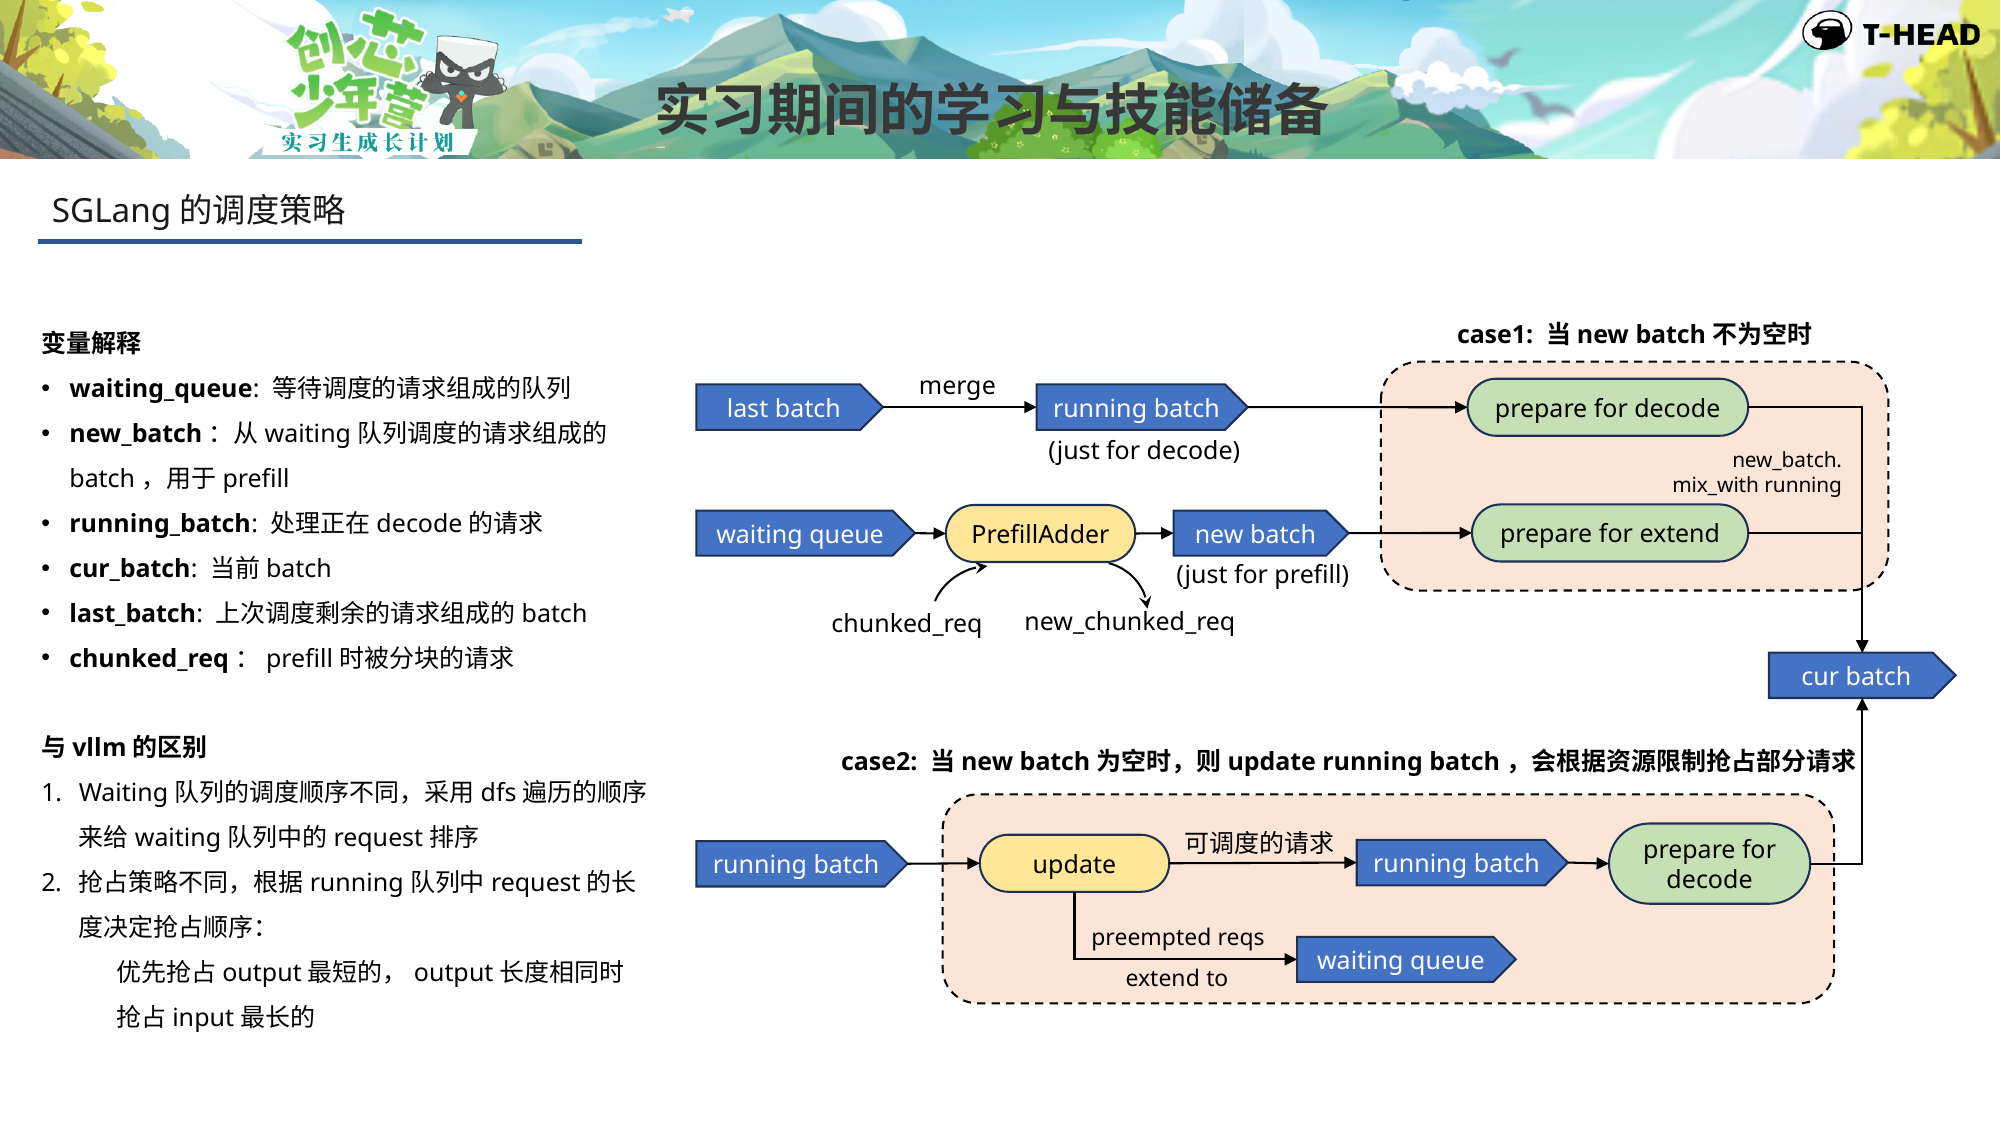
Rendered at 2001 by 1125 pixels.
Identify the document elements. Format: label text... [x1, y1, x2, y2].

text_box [696, 311, 1889, 662]
text_box cur batch [1767, 651, 1958, 700]
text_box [1810, 697, 1851, 864]
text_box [1748, 407, 1851, 653]
text_box 实习期间的学习与技能储备 [650, 66, 1349, 149]
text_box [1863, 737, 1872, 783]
text_box 变量解释 waiting_queue: 等待调度的请求组成的队列 new_batch：从waiting队列调度的请求组成的batch，用于prefill running_batch: 处理正在decode的请求 cur_batch: 当前batch last_batch: 上次调度剩余的请求组成的batch chunked_req：prefill时被分块的请求 与vllm的区别 Waiting队列的调度顺序不同，采用dfs遍历的顺序来给waiting队列中的request排序 抢占策略不同，根据running队列中request的长度决定抢占顺序： 优先抢占output最短的，output长度相同时抢占input最长的 [26, 305, 664, 1039]
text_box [696, 819, 1811, 1000]
text_box [962, 865, 1836, 1005]
text_box SGLang的调度策略 [37, 182, 361, 237]
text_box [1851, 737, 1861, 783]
text_box case2: 当new batch为空时，则update running batch，会根据资源限制抢占部分请求 [826, 737, 1810, 783]
picture [0, 0, 2000, 159]
text_box [944, 793, 1810, 819]
